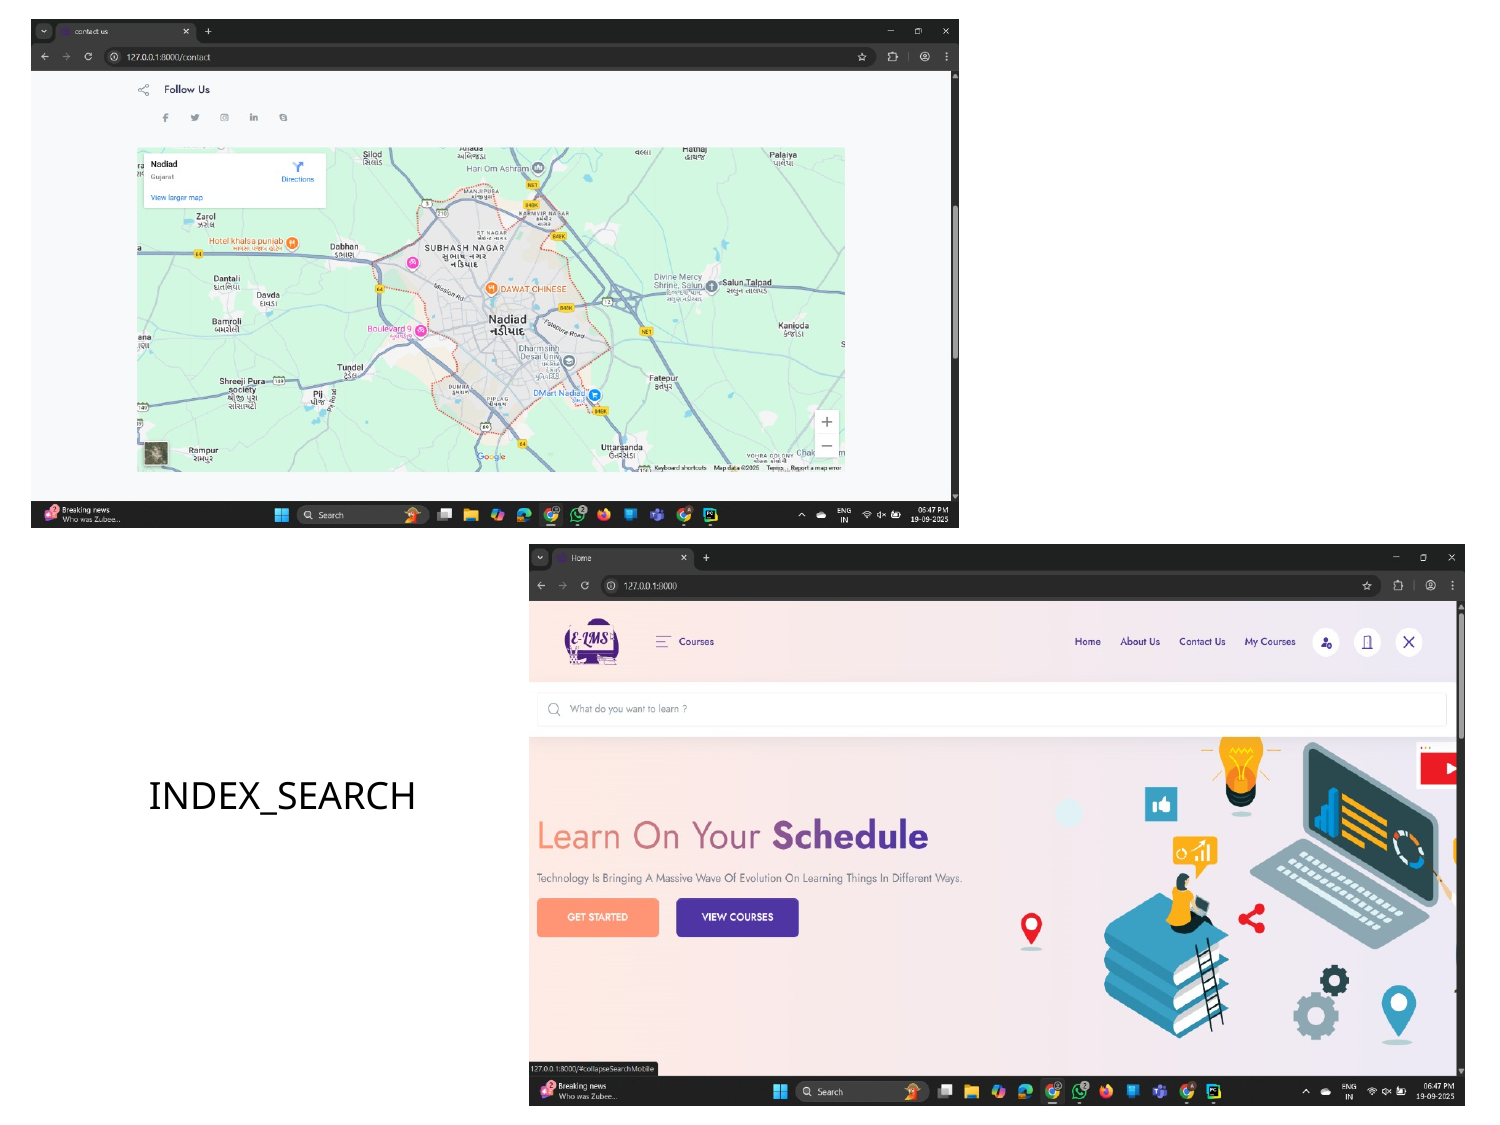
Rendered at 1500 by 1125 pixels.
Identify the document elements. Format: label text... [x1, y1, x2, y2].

text_box INDEX_SEARCH [134, 764, 433, 825]
picture [31, 19, 959, 529]
picture [529, 544, 1465, 1107]
